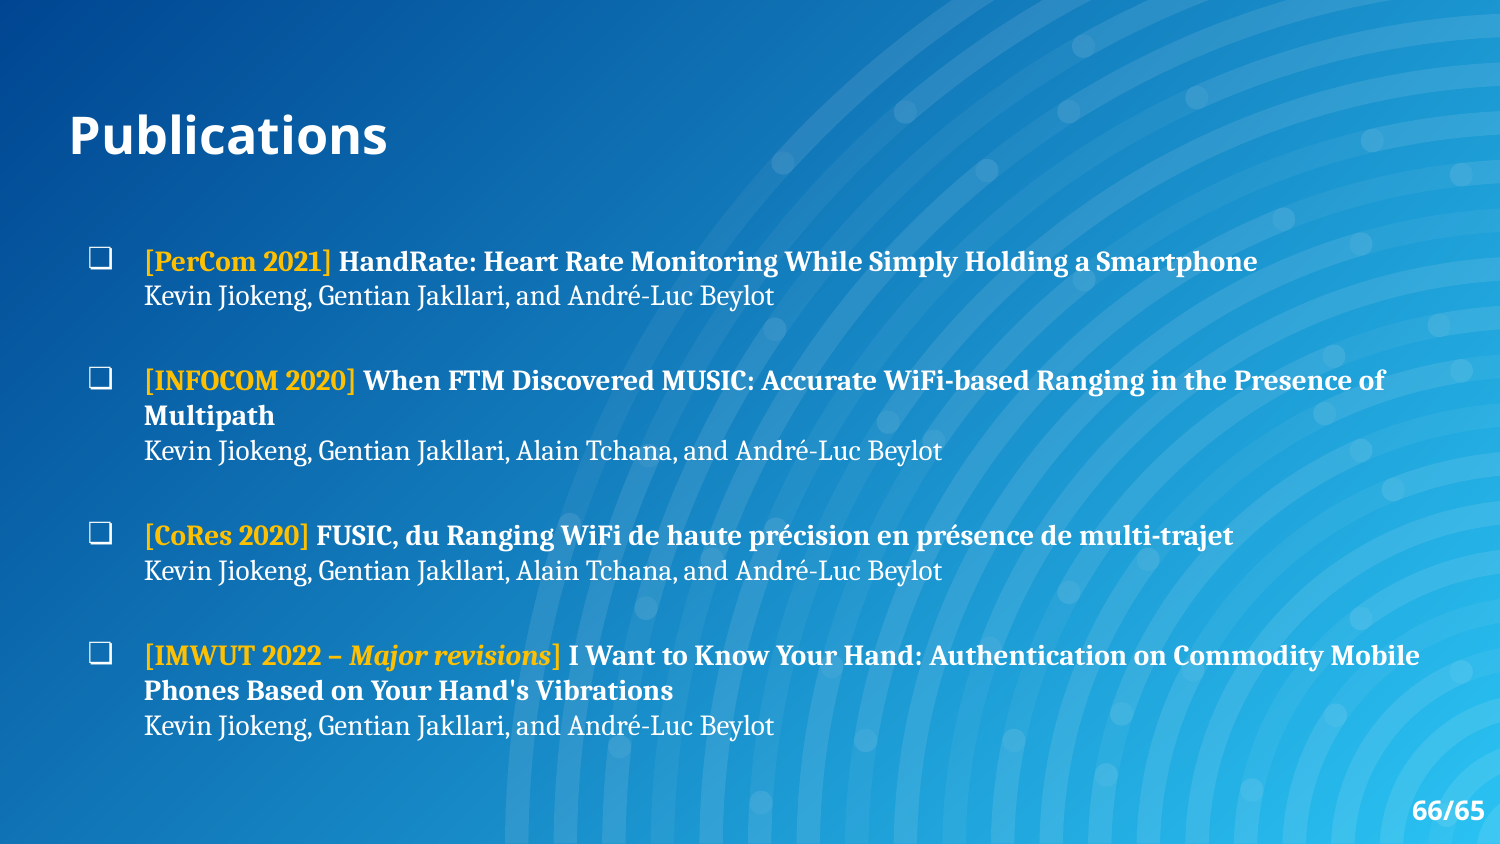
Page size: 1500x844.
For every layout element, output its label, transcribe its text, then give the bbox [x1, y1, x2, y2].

list [PerCom 2021] HandRate: Heart Rate Monitoring While Simply Holding a Smartphone Kevin Jiokeng, Gentian Jakllari, and André-Luc Beylot [INFOCOM 2020] When FTM Discovered MUSIC: Accurate WiFi-based Ranging in the Presence of Multipath Kevin Jiokeng, Gentian Jakllari, Alain Tchana, and André-Luc Beylot [CoRes 2020] FUSIC, du Ranging WiFi de haute précision en présence de multi-trajet Kevin Jiokeng, Gentian Jakllari, Alain Tchana, and André-Luc Beylot [IMWUT 2022 – Major revisions] I Want to Know Your Hand: Authentication on Commodity Mobile Phones Based on Your Hand's Vibrations Kevin Jiokeng, Gentian Jakllari, and André-Luc Beylot [68, 241, 1494, 801]
title Publications [68, 72, 1459, 166]
slide_number 66/65 [1403, 779, 1494, 844]
